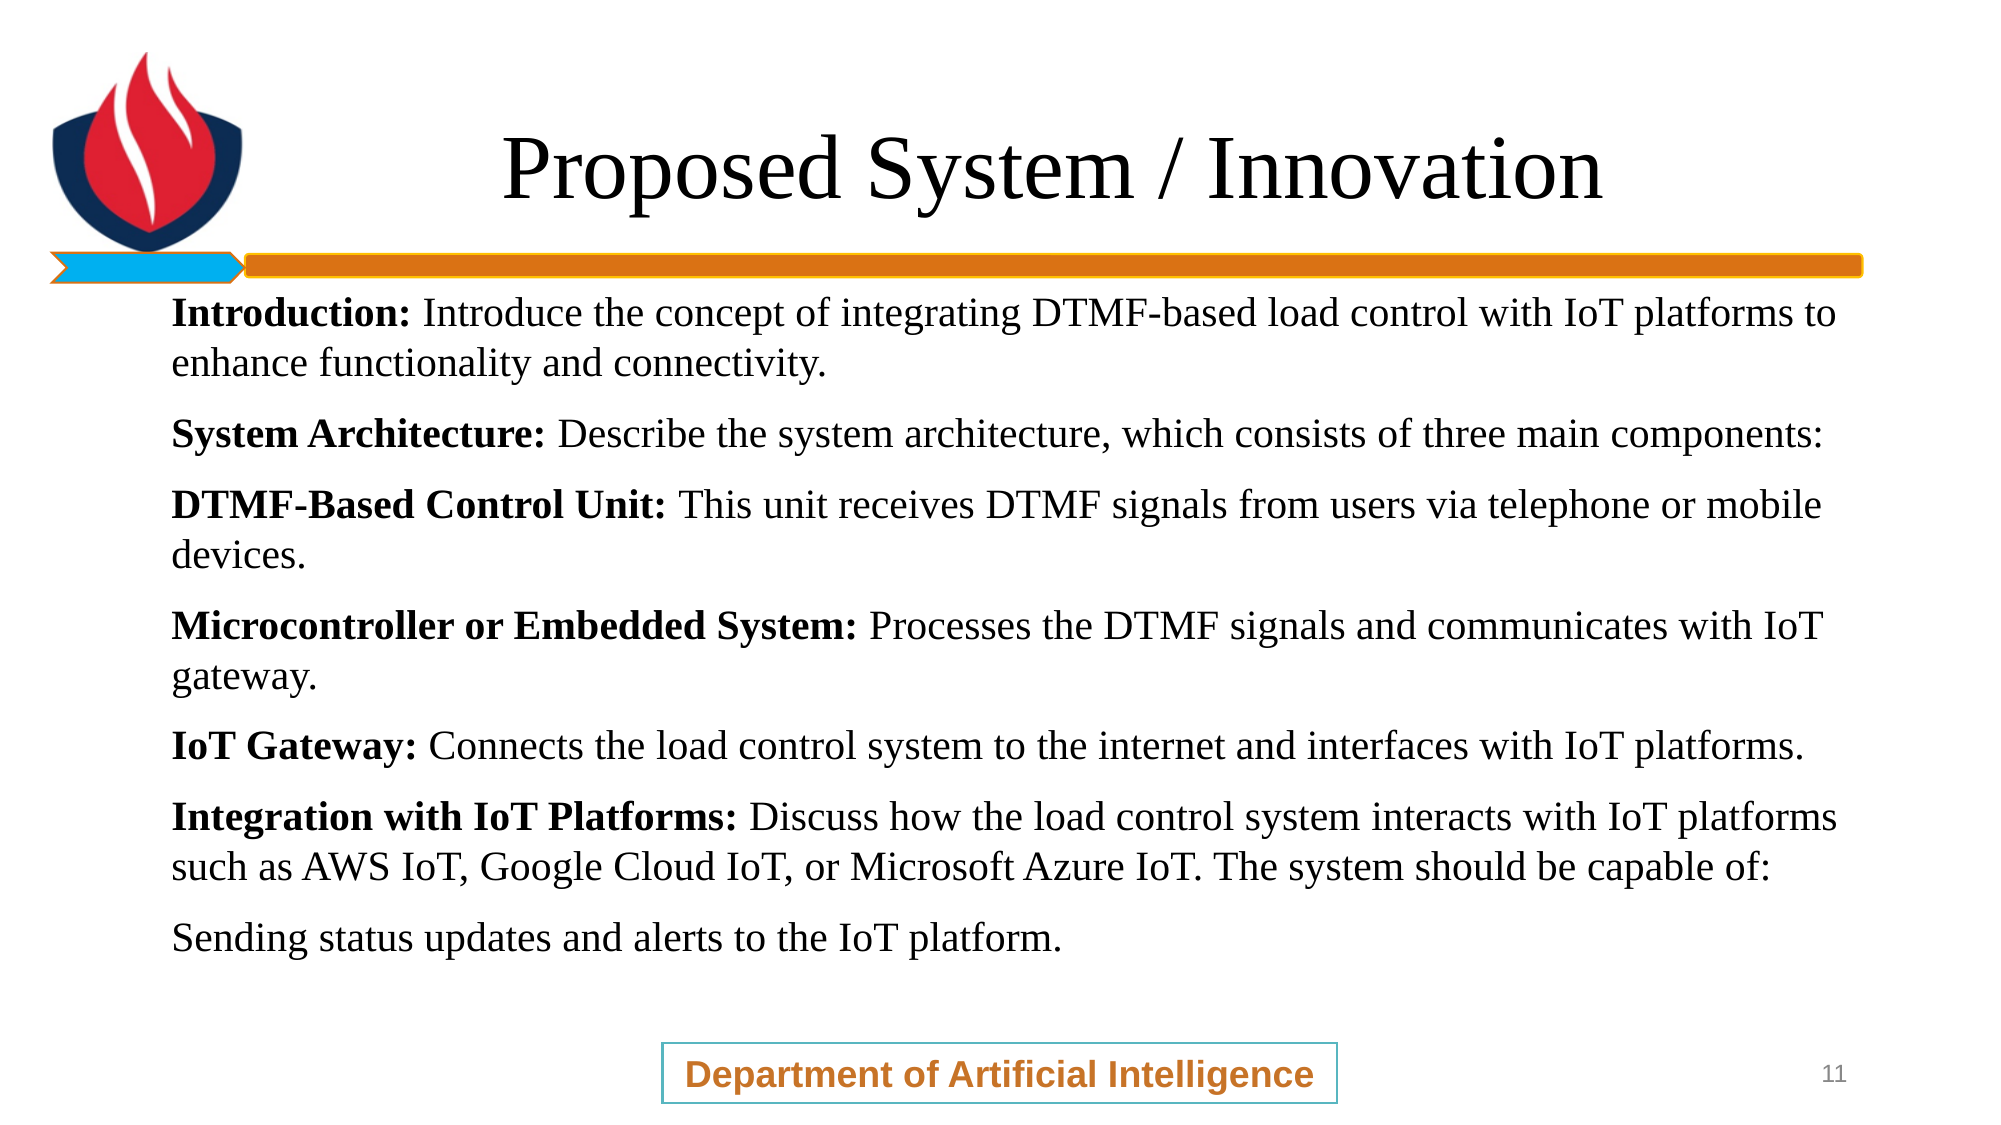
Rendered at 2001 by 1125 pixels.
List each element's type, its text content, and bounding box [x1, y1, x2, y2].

footer Department of Artificial Intelligence [661, 1042, 1338, 1104]
picture [52, 52, 245, 261]
slide_number 11 [1412, 1042, 1863, 1103]
list Introduction: Introduce the concept of integrating DTMF-based load control with IoT platforms to enhance functionality and connectivity. System Architecture: Describe the system architecture, which consists of three main components: DTMF-Based Control Unit: This unit receives DTMF signals from users via telephone or mobile devices. Microcontroller or Embedded System: Processes the DTMF signals and communicates with IoT gateway. IoT Gateway: Connects the load control system to the internet and interfaces with IoT platforms. Integration with IoT Platforms: Discuss how the load control system interacts with IoT platforms such as AWS IoT, Google Cloud IoT, or Microsoft Azure IoT. The system should be capable of: Sending status updates and alerts to the IoT platform. [137, 277, 1863, 1020]
title Proposed System / Innovation [244, 59, 1863, 277]
